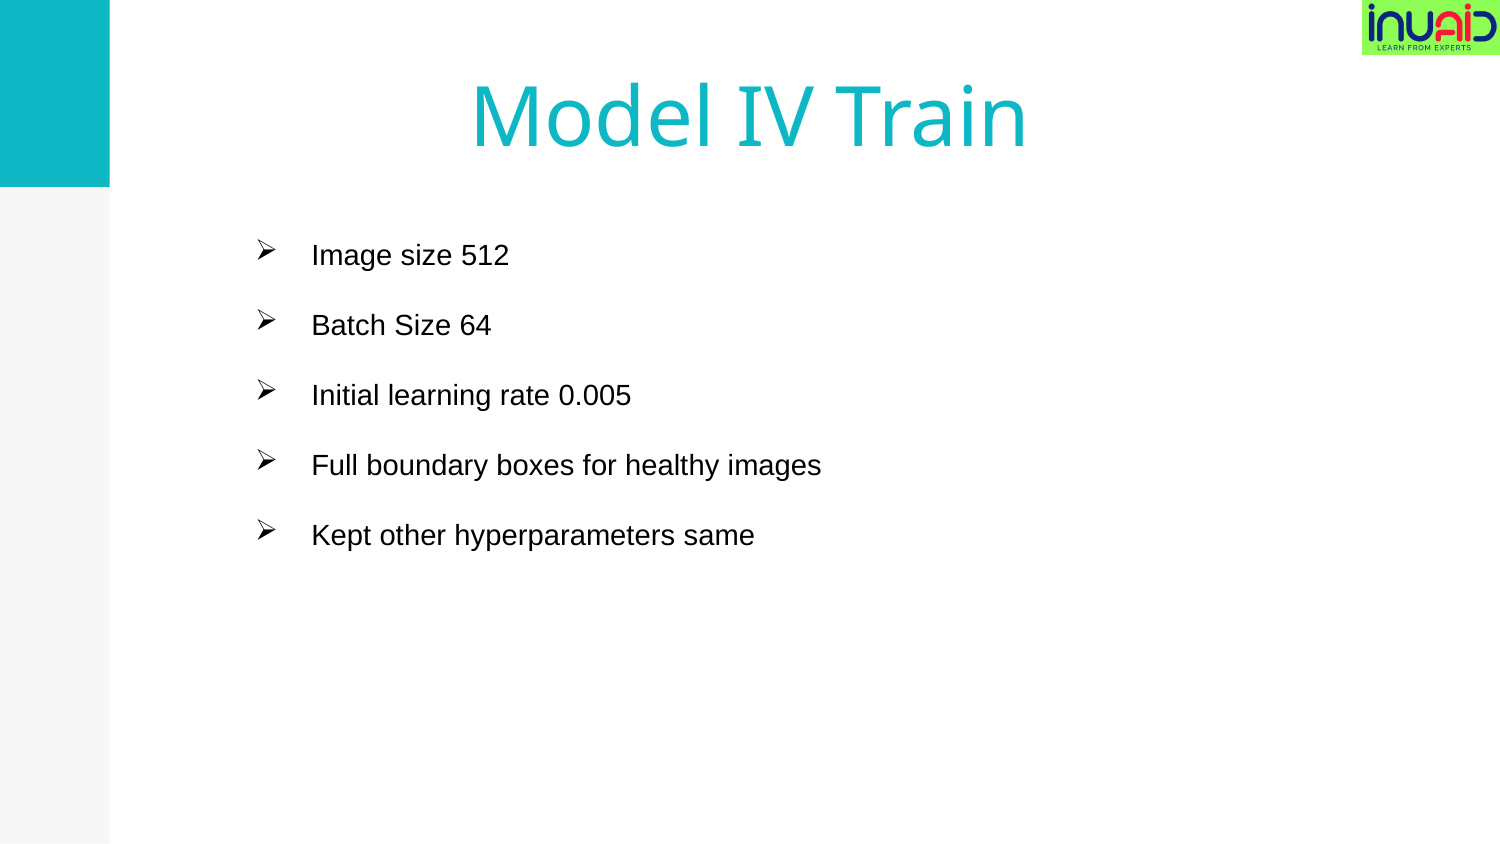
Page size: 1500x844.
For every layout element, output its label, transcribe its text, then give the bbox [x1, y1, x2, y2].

picture [1362, 0, 1500, 55]
text_box Image size 512 Batch Size 64 Initial learning rate 0.005 Full boundary boxes for healthy images Kept other hyperparameters same [243, 195, 950, 823]
title Model IV Train [243, 56, 1257, 170]
